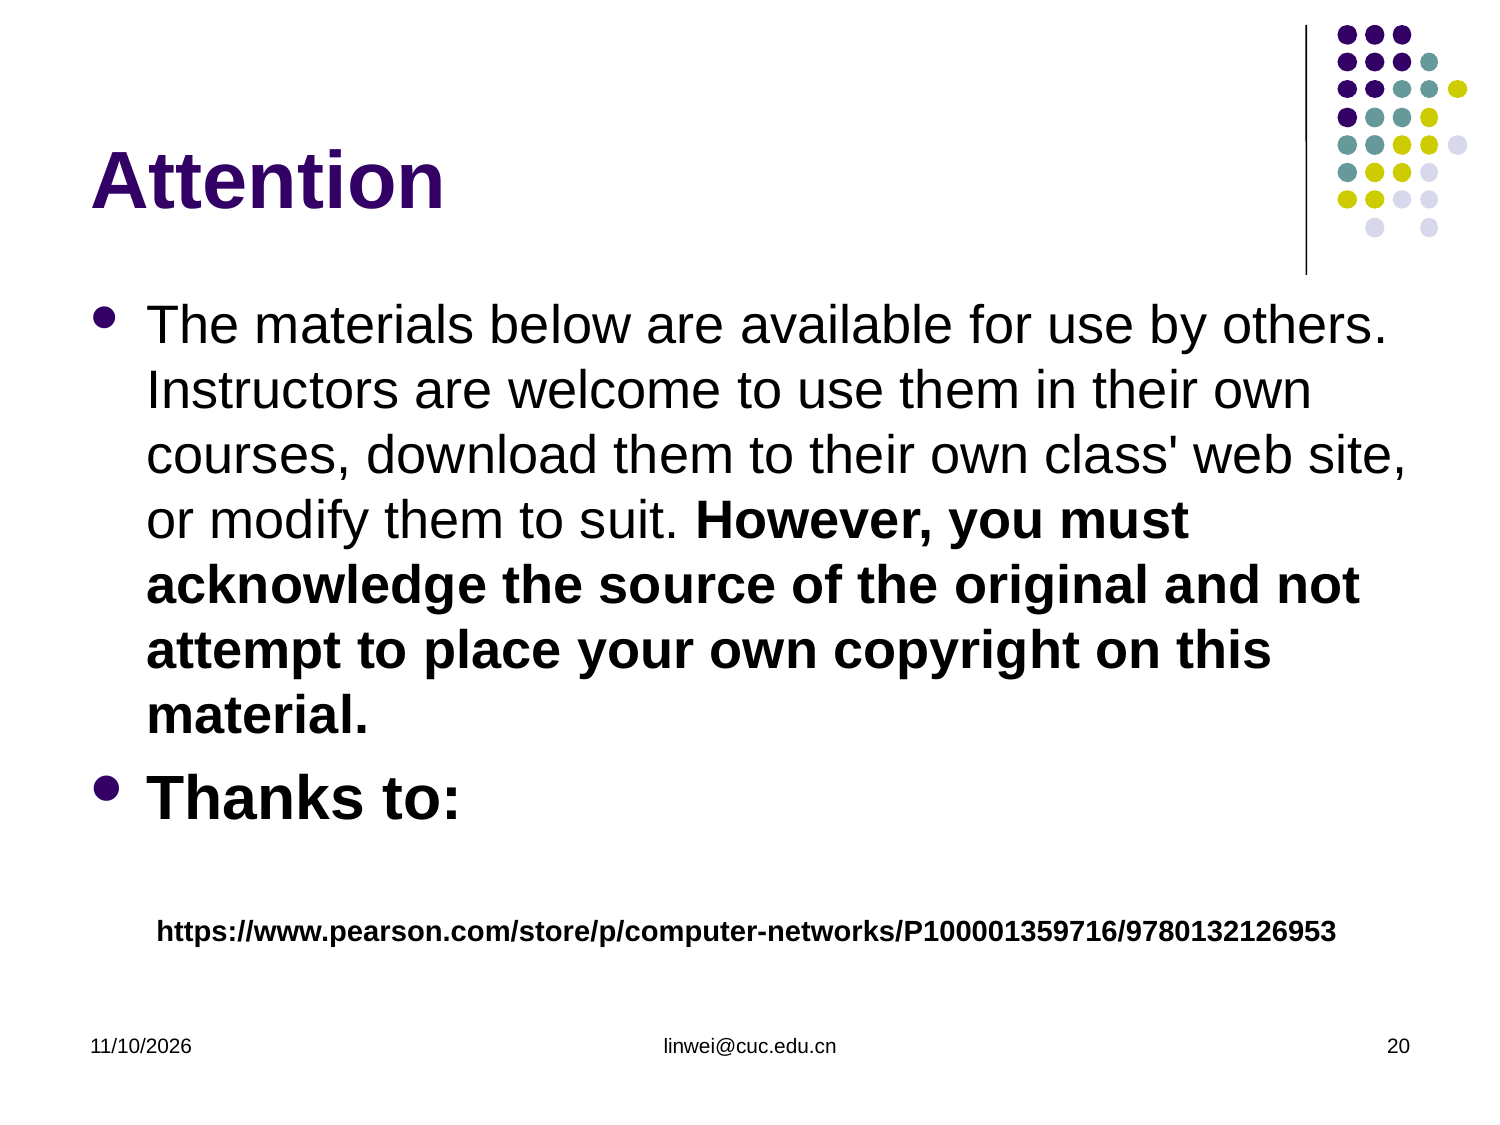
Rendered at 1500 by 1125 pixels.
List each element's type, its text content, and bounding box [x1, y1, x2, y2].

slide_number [74, 1024, 426, 1101]
list The materials below are available for use by others. Instructors are welcome to use them in their own courses, download them to their own class' web site, or modify them to suit. However, you must acknowledge the source of the original and not attempt to place your own copyright on this material. Thanks to: [75, 282, 1425, 1006]
text_box https://www.pearson.com/store/p/computer-networks/P100001359716/9780132126953 [141, 905, 1500, 955]
footer linwei@cuc.edu.cn [512, 1024, 988, 1101]
title Attention [75, 20, 1313, 233]
slide_number 20 [1074, 1024, 1426, 1101]
